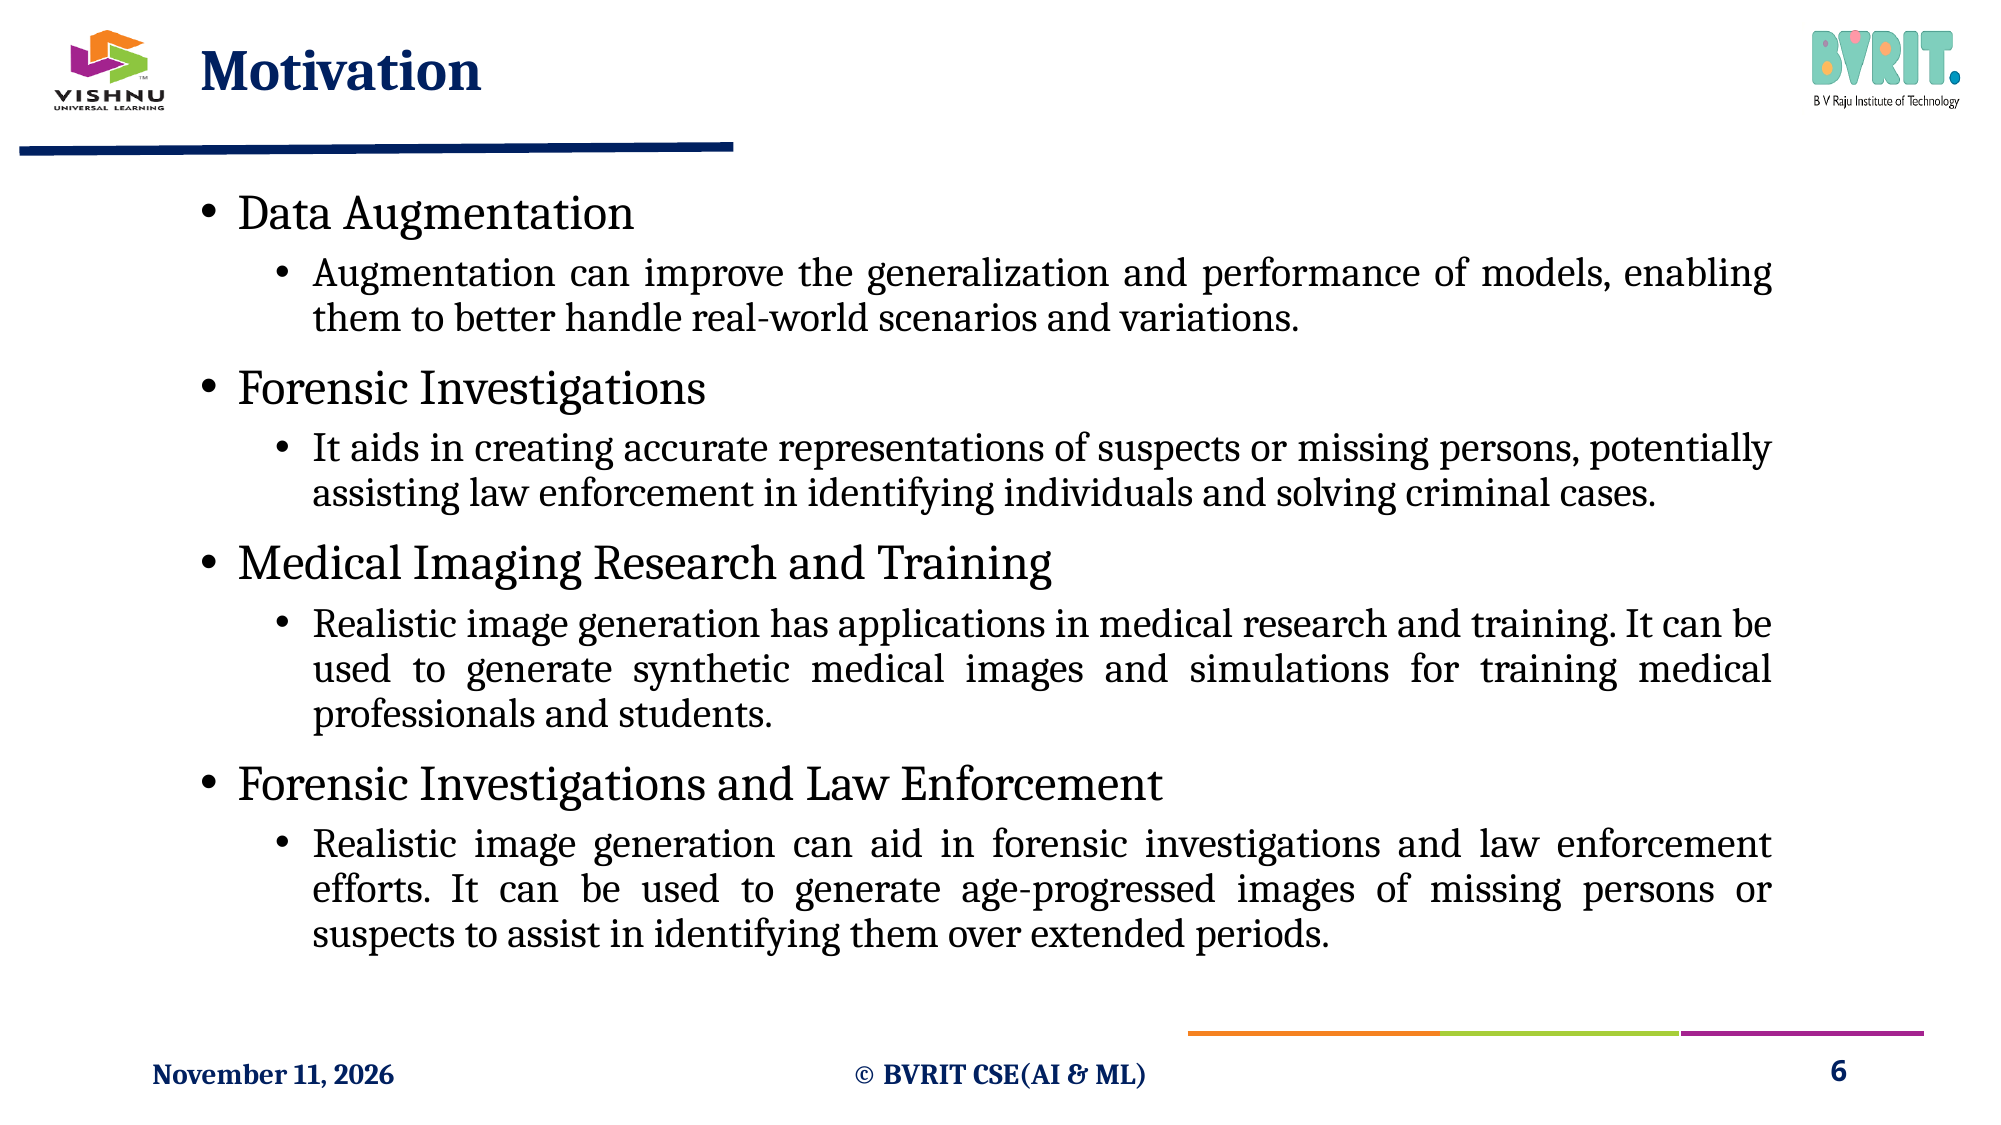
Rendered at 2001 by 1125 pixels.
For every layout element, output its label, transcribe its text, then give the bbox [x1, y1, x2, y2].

picture [1802, 22, 1967, 115]
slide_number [137, 1042, 634, 1103]
title Motivation [185, 22, 1788, 121]
footer © BVRIT CSE(AI & ML) [662, 1042, 1338, 1103]
slide_number 6 [1412, 1042, 1863, 1103]
picture [41, 22, 178, 123]
list Data Augmentation Augmentation can improve the generalization and performance of models, enabling them to better handle real-world scenarios and variations. Forensic Investigations It aids in creating accurate representations of suspects or missing persons, potentially assisting law enforcement in identifying individuals and solving criminal cases. Medical Imaging Research and Training Realistic image generation has applications in medical research and training. It can be used to generate synthetic medical images and simulations for training medical professionals and students. Forensic Investigations and Law Enforcement Realistic image generation can aid in forensic investigations and law enforcement efforts. It can be used to generate age-progressed images of missing persons or suspects to assist in identifying them over extended periods. [185, 178, 1788, 970]
